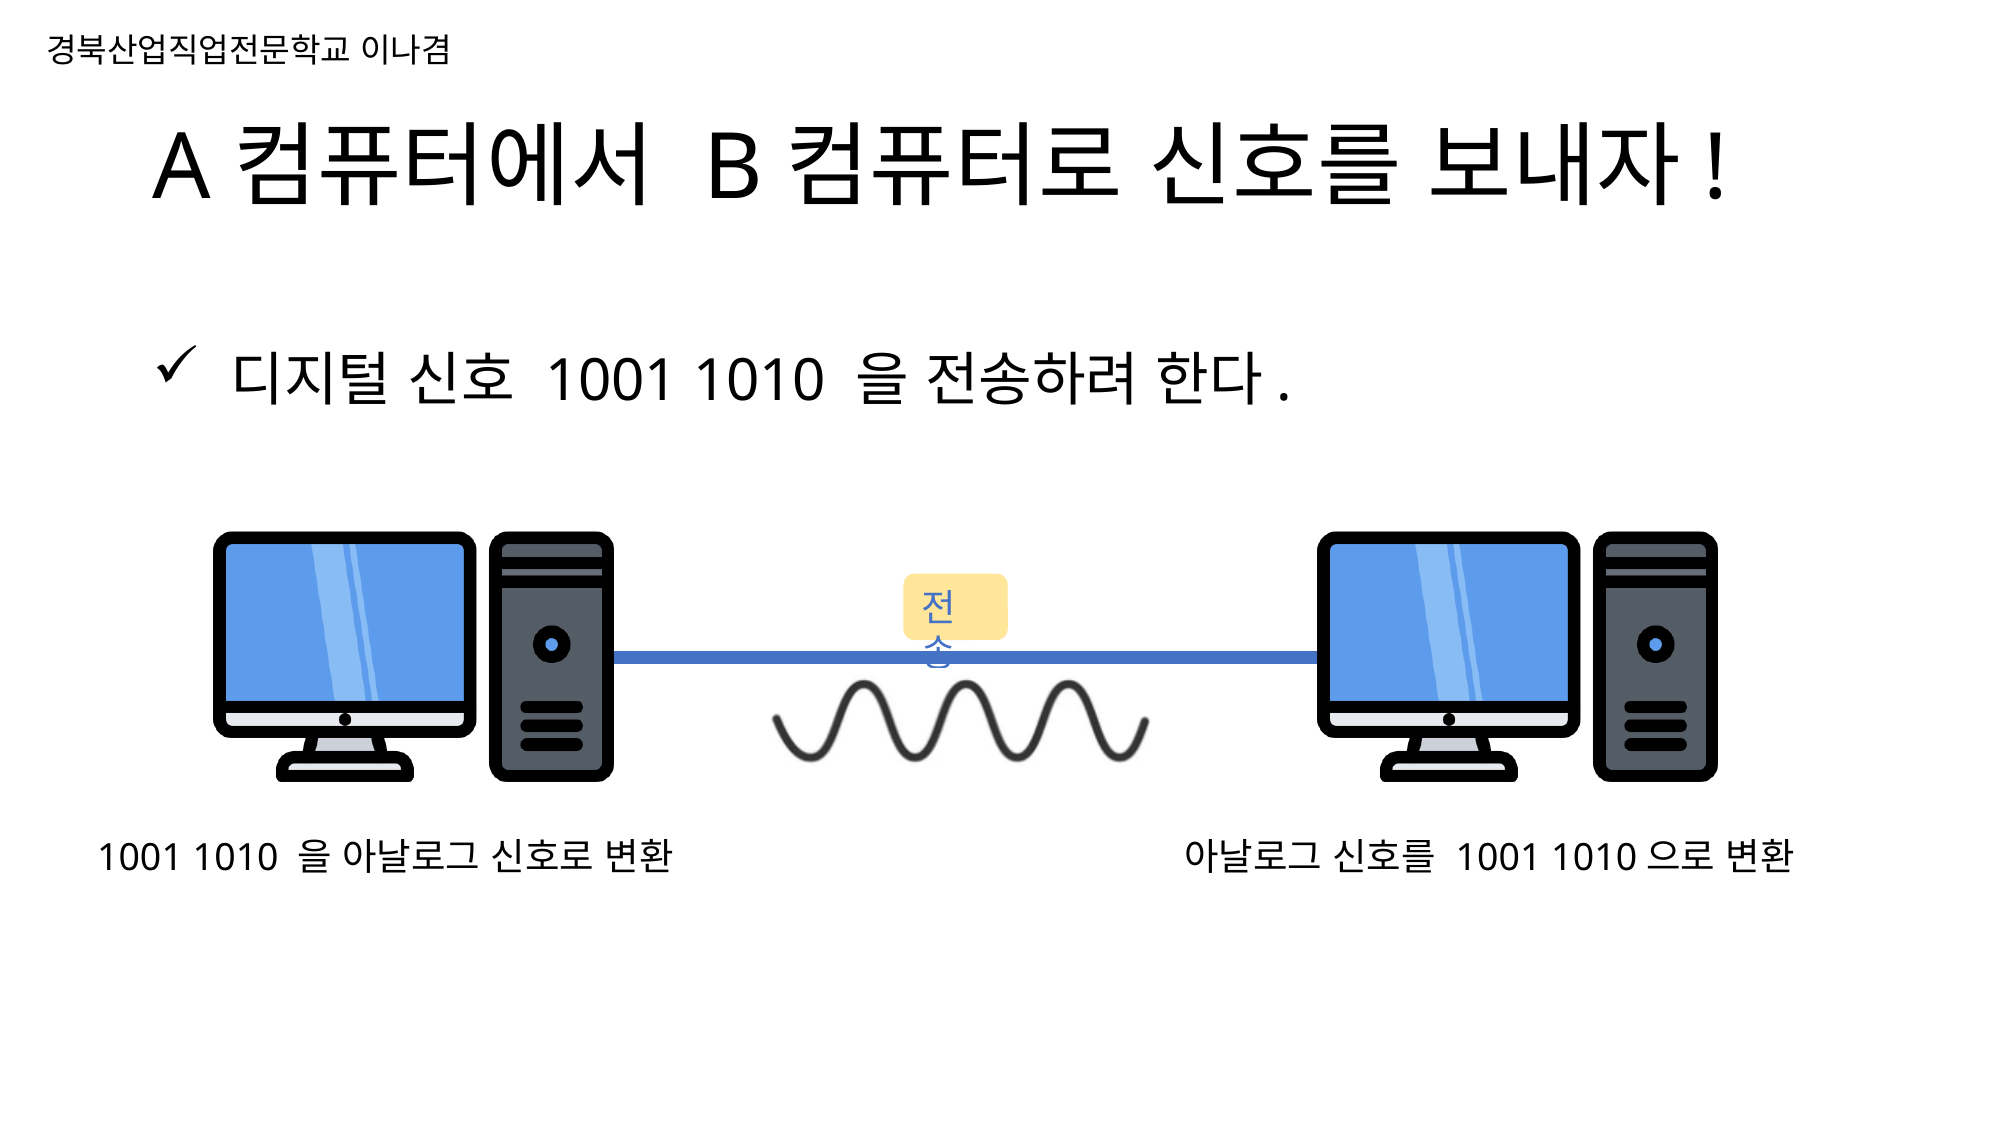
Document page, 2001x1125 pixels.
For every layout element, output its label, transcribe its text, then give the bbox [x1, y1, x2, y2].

text_box 1001 1010 을 아날로그 신호로 변환 [82, 826, 689, 886]
title A컴퓨터에서 B컴퓨터로 신호를 보내자! [137, 59, 1863, 278]
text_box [213, 456, 1718, 857]
text_box 아날로그 신호를 1001 1010으로 변환 [1169, 826, 1810, 886]
picture [759, 668, 1163, 784]
list 디지털 신호 1001 1010 을 전송하려 한다. [137, 299, 1863, 1014]
